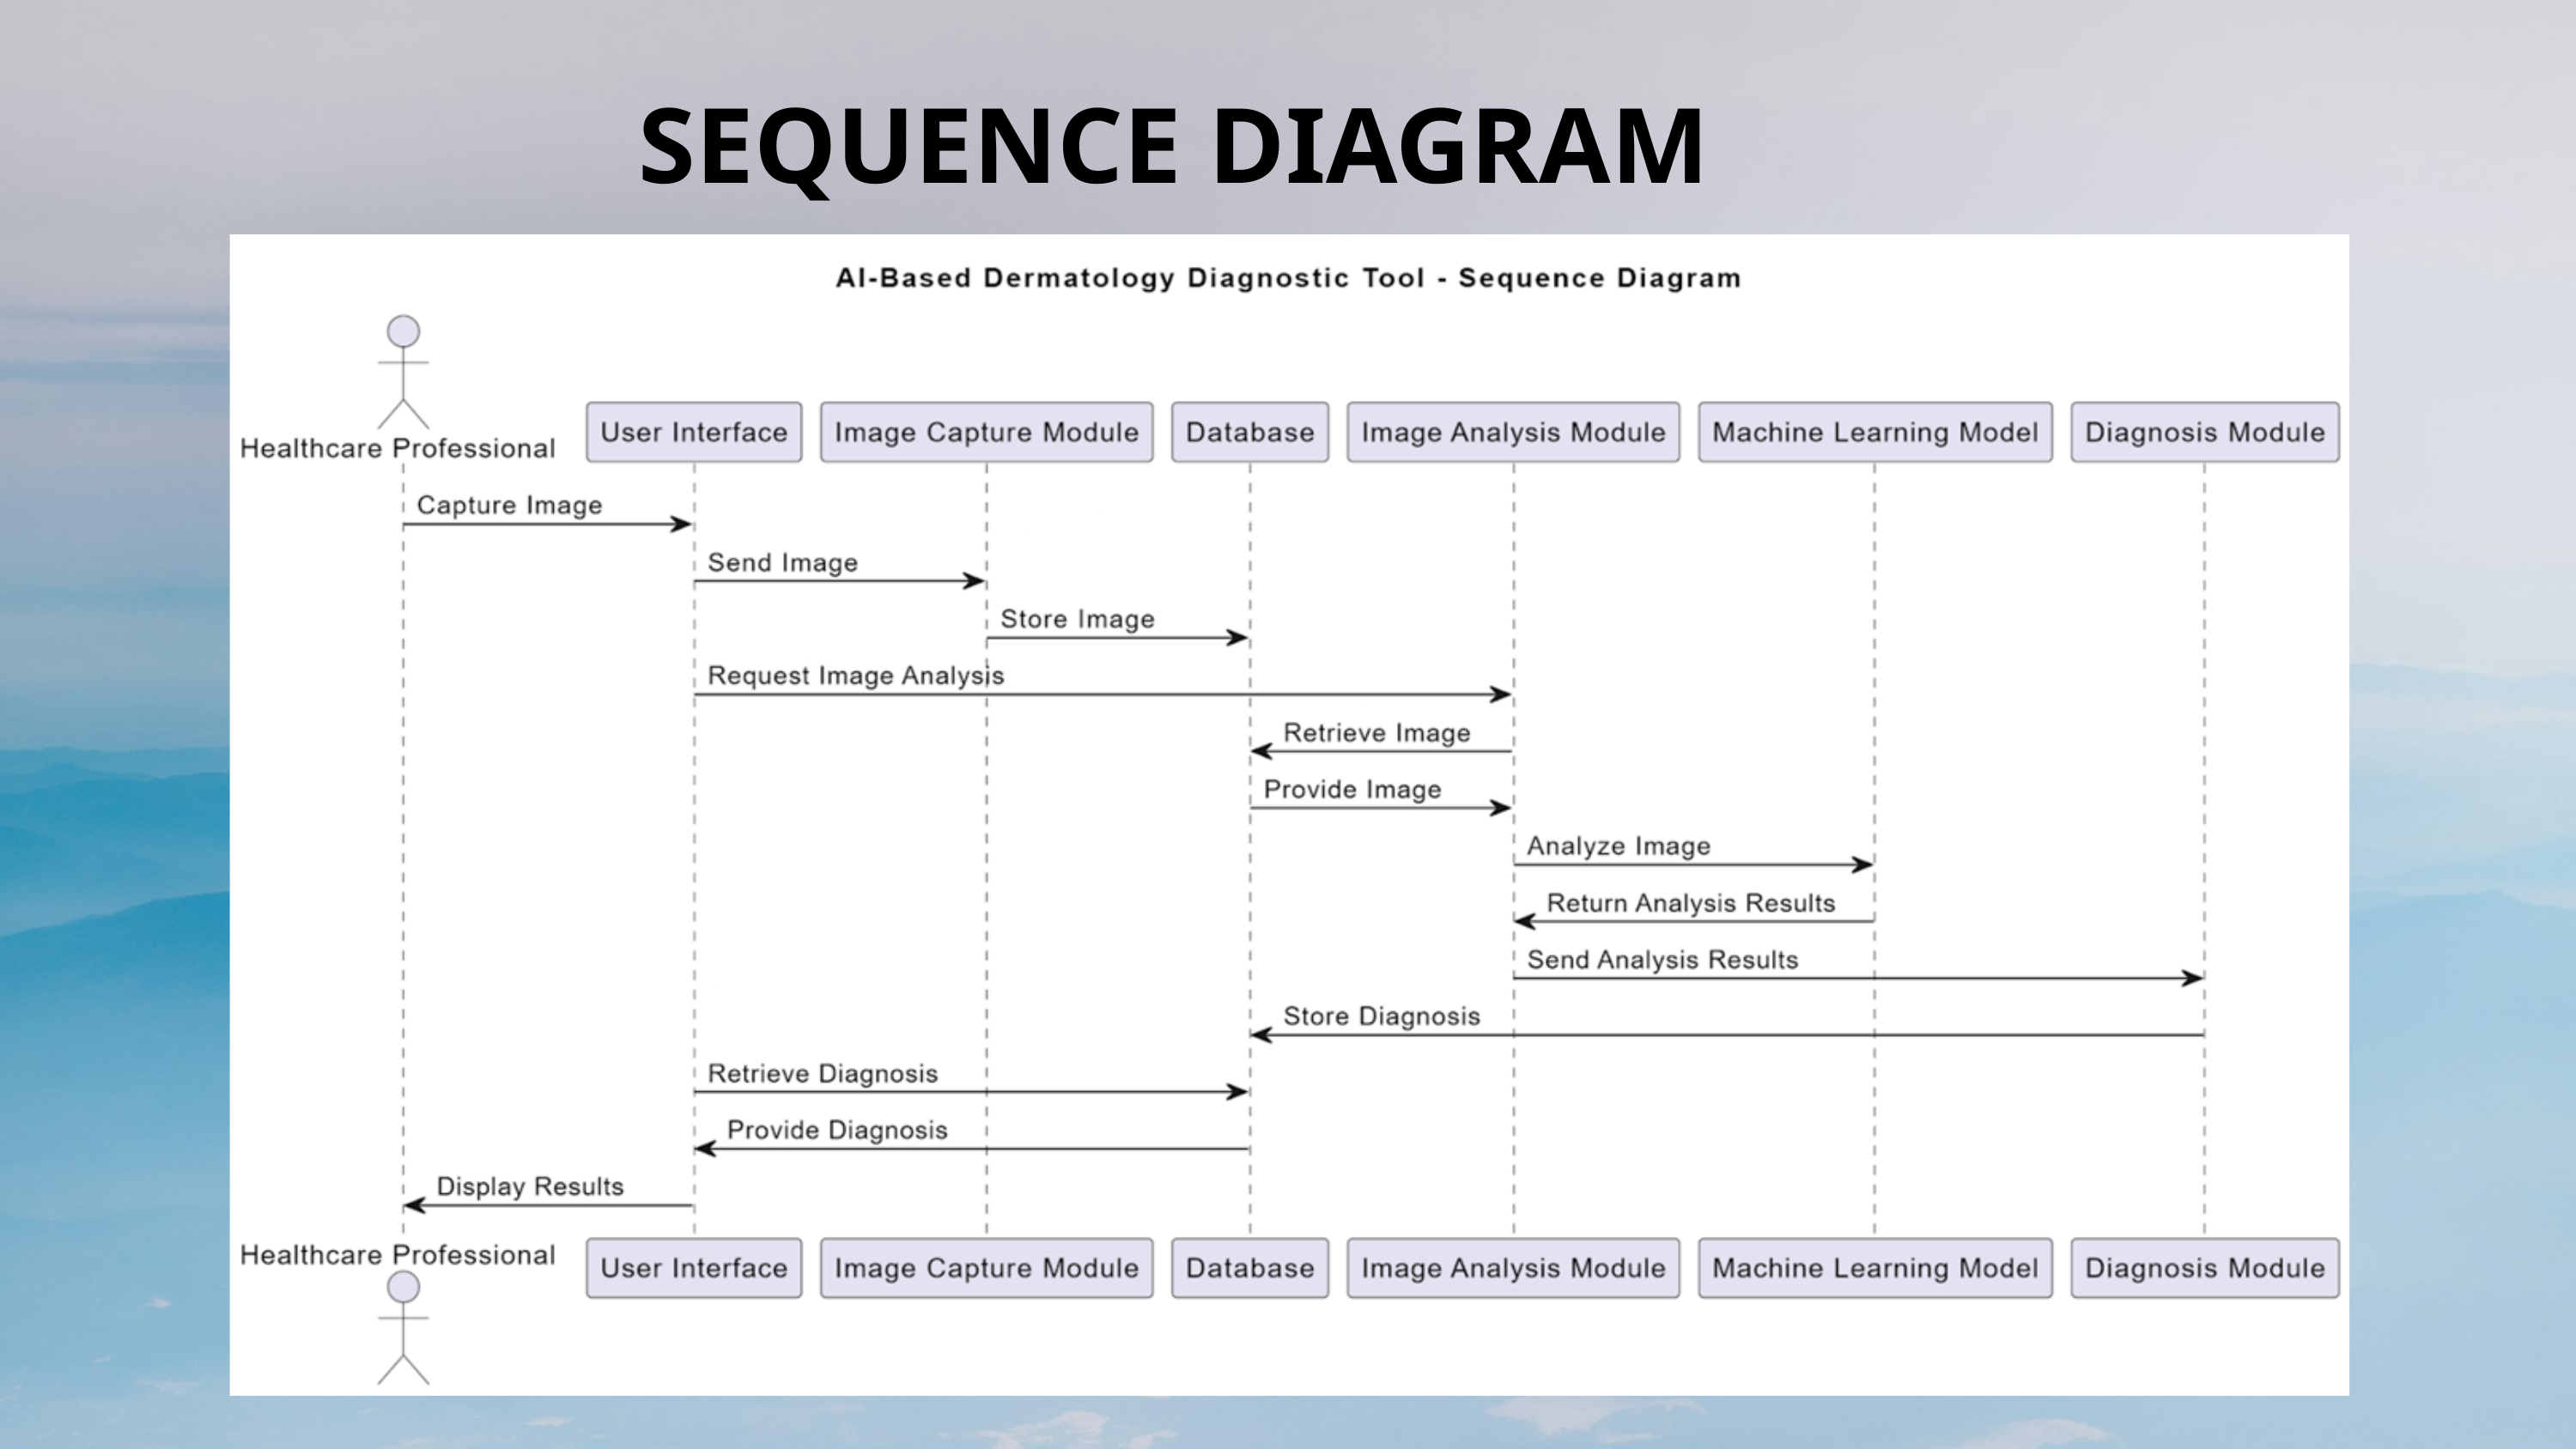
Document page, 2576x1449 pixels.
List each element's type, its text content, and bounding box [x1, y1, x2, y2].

text_box [229, 234, 2350, 1396]
text_box SEQUENCE DIAGRAM [638, 73, 1768, 204]
text_box [0, 0, 2576, 1449]
